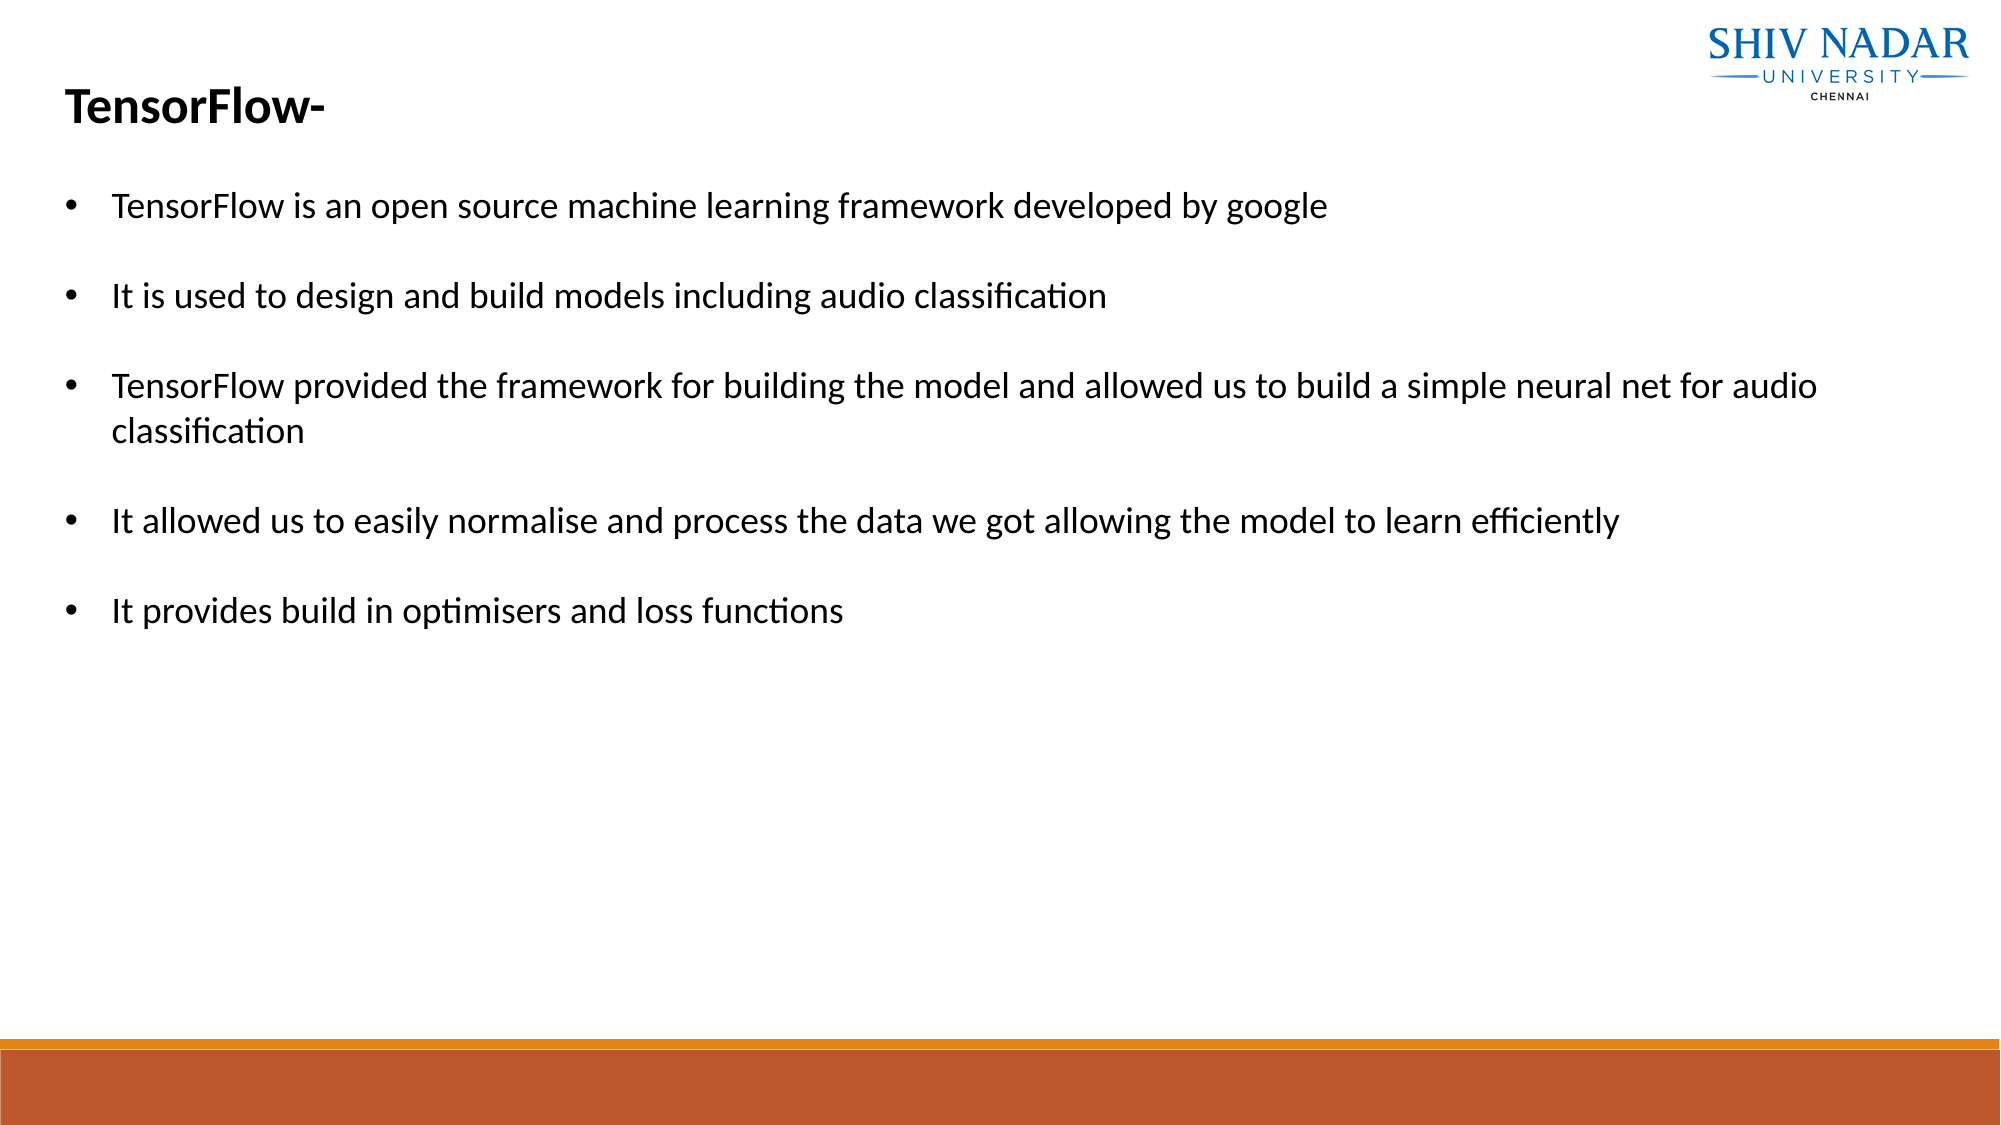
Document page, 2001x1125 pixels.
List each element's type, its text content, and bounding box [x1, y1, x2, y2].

text_box TensorFlow is an open source machine learning framework developed by google It is used to design and build models including audio classification TensorFlow provided the framework for building the model and allowed us to build a simple neural net for audio classification It allowed us to easily normalise and process the data we got allowing the model to learn efficiently It provides build in optimisers and loss functions [50, 174, 1842, 639]
picture [1681, 0, 1998, 125]
text_box TensorFlow- [49, 64, 463, 142]
